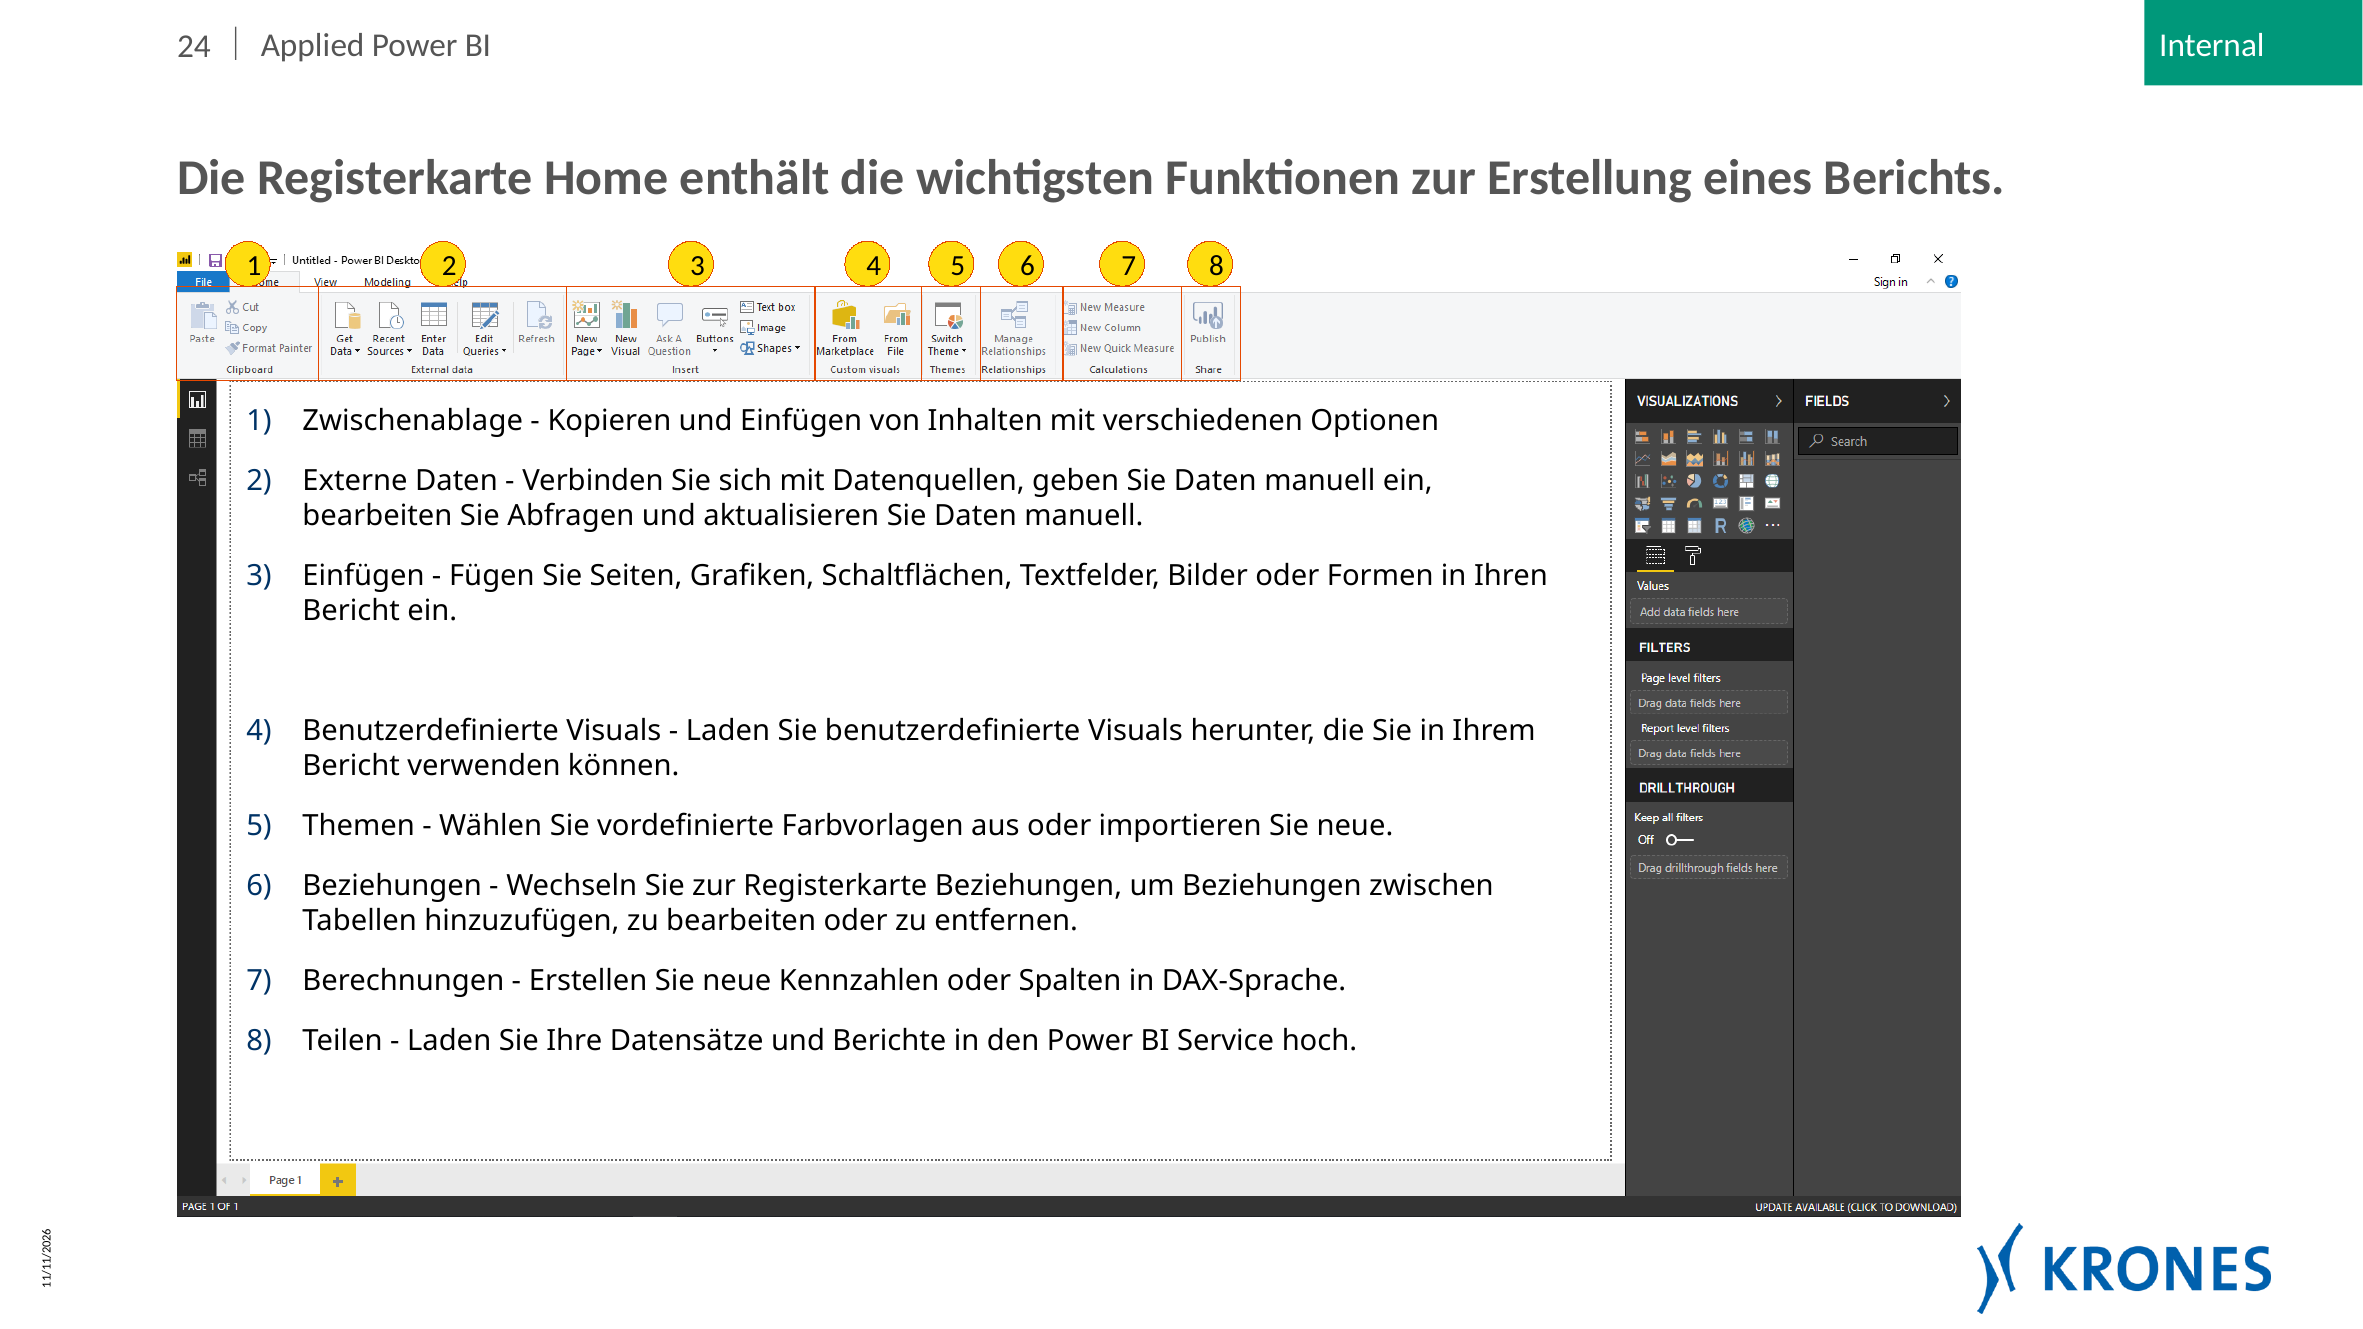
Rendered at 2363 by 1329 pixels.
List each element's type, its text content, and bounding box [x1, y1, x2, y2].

text_box 8 [1195, 241, 1226, 247]
text_box 2 [428, 241, 458, 247]
title Die Registerkarte Home enthält die wichtigsten Funktionen zur Erstellung eines Berichts. [177, 144, 2268, 249]
picture [176, 248, 1962, 1217]
text_box 1 [232, 241, 263, 247]
picture [1977, 1223, 2271, 1314]
text_box 5 [936, 241, 967, 247]
text_box 6 [1005, 241, 1036, 247]
text_box 4 [852, 241, 883, 247]
text_box 7 [1107, 241, 1138, 247]
text_box 3 [675, 241, 707, 247]
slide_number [27, 846, 58, 1310]
